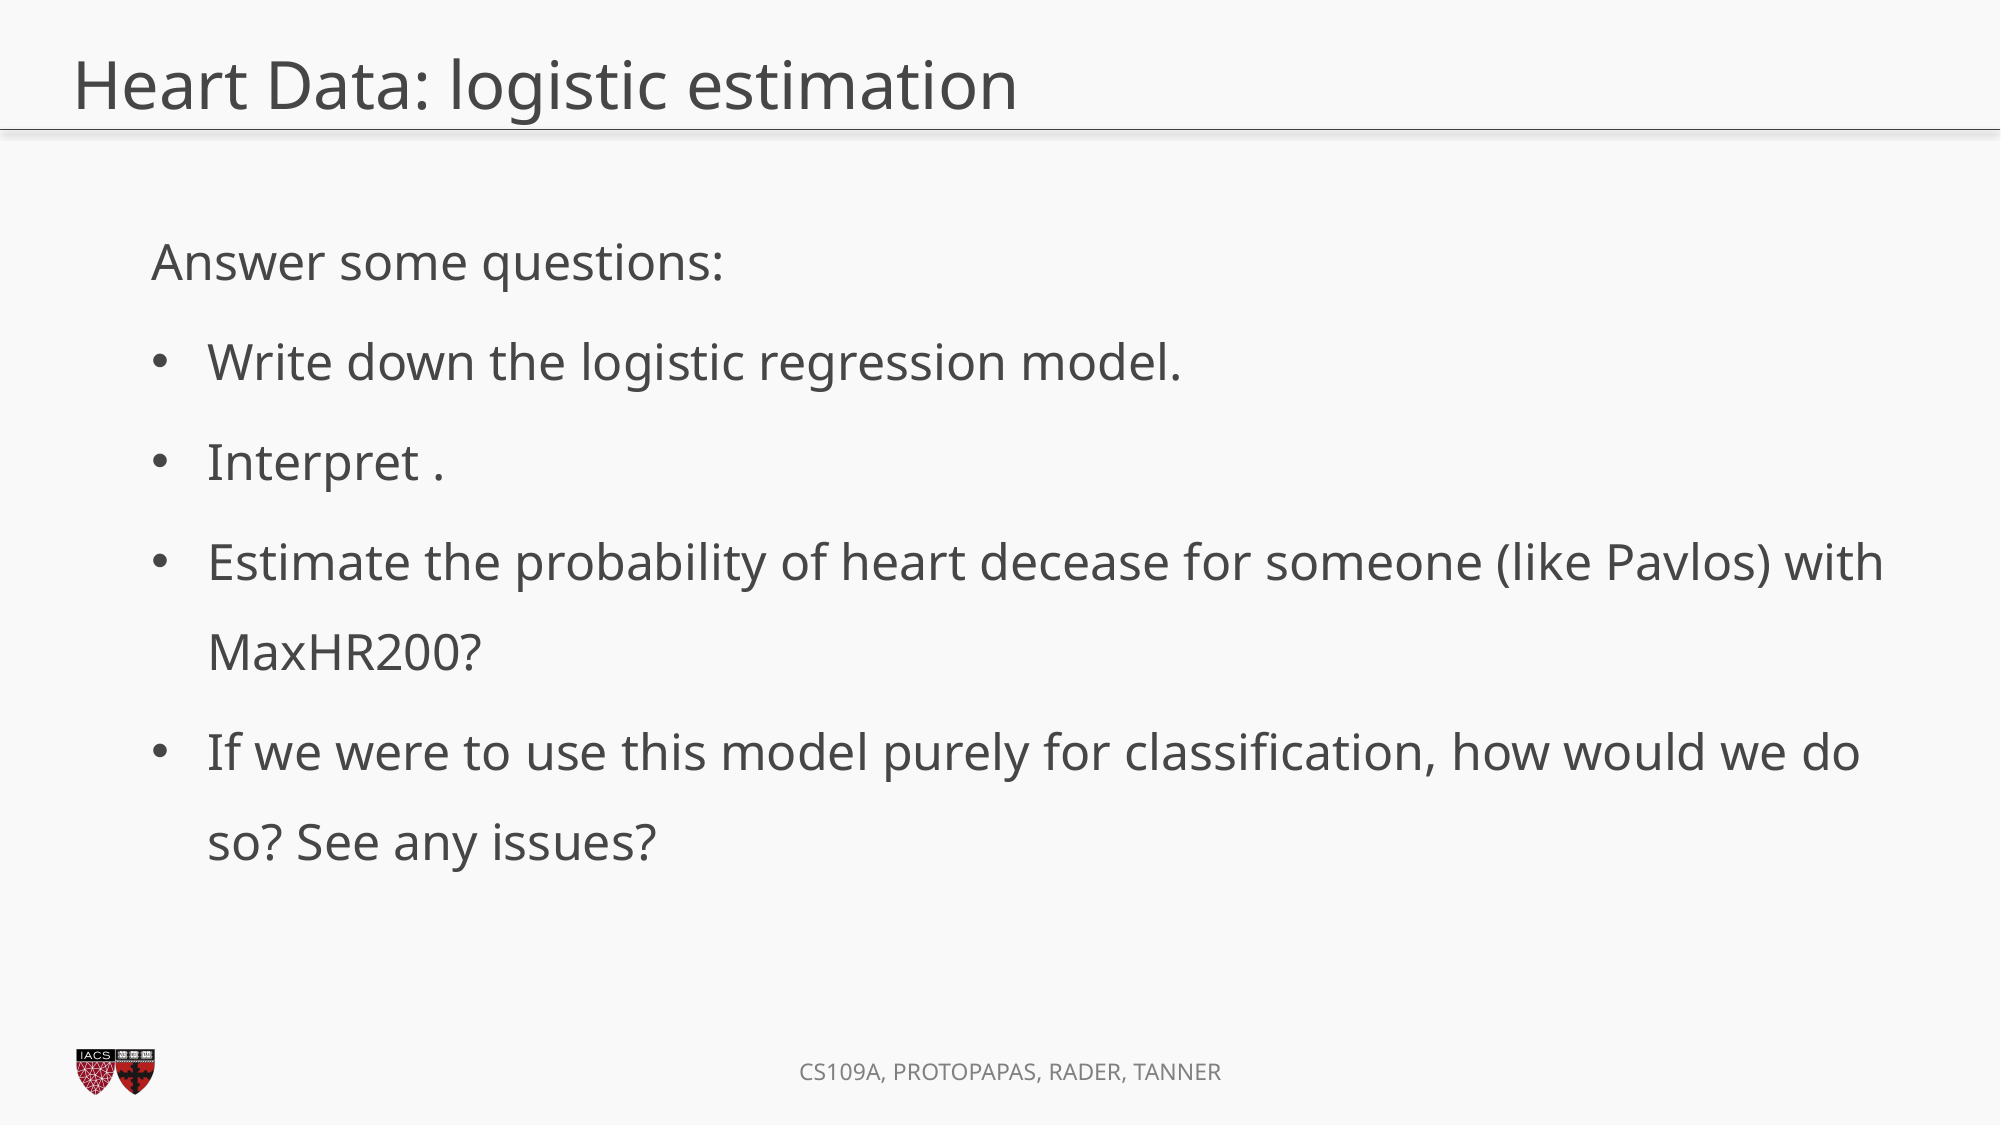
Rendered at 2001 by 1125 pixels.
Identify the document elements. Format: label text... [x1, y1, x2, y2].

picture [75, 1049, 155, 1095]
title Heart Data: logistic estimation [57, 35, 1943, 162]
